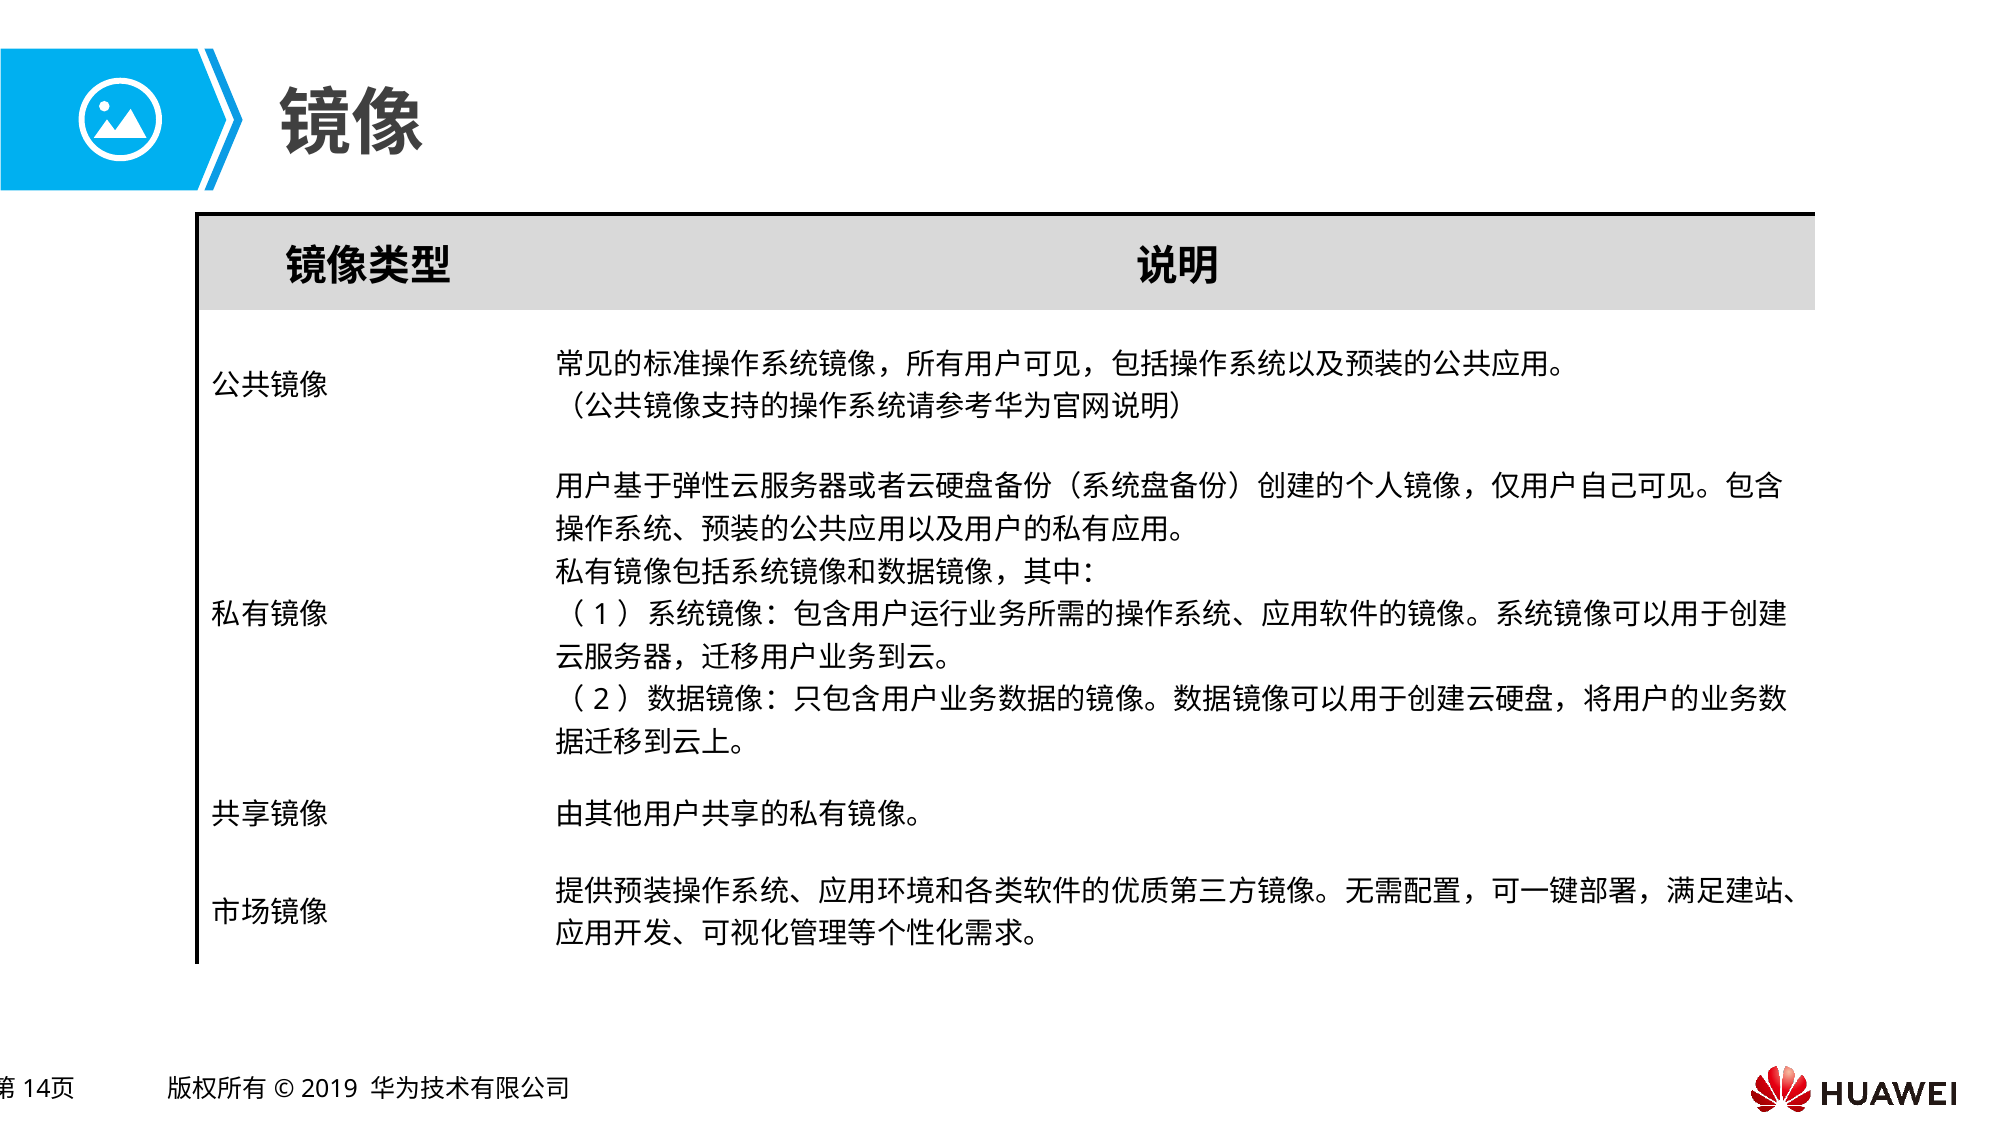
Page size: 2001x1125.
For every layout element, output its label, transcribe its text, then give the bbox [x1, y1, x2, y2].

table_cell 常见的标准操作系统镜像，所有用户可见，包括操作系统以及预装的公共应用。 （公共镜像支持的操作系统请参考华为官网说明） [540, 310, 1815, 455]
title 镜像 [261, 67, 1875, 173]
table_header 说明 [540, 216, 1815, 310]
table_cell 市场镜像 [199, 855, 540, 964]
table_header 镜像类型 [199, 216, 540, 310]
table_cell 公共镜像 [199, 310, 540, 455]
table_cell 用户基于弹性云服务器或者云硬盘备份（系统盘备份）创建的个人镜像，仅用户自己可见。包含操作系统、预装的公共应用以及用户的私有应用。 私有镜像包括系统镜像和数据镜像，其中： （1）系统镜像：包含用户运行业务所需的操作系统、应用软件的镜像。系统镜像可以用于创建云服务器，迁移用户业务到云。 （2）数据镜像：只包含用户业务数据的镜像。数据镜像可以用于创建云硬盘，将用户的业务数据迁移到云上。 [540, 455, 1815, 768]
table_cell 提供预装操作系统、应用环境和各类软件的优质第三方镜像。无需配置，可一键部署，满足建站、应用开发、可视化管理等个性化需求。 [540, 855, 1815, 964]
table_cell 私有镜像 [199, 455, 540, 768]
table_cell 共享镜像 [199, 768, 540, 855]
picture [1751, 1066, 1956, 1112]
table_cell 由其他用户共享的私有镜像。 [540, 768, 1815, 855]
